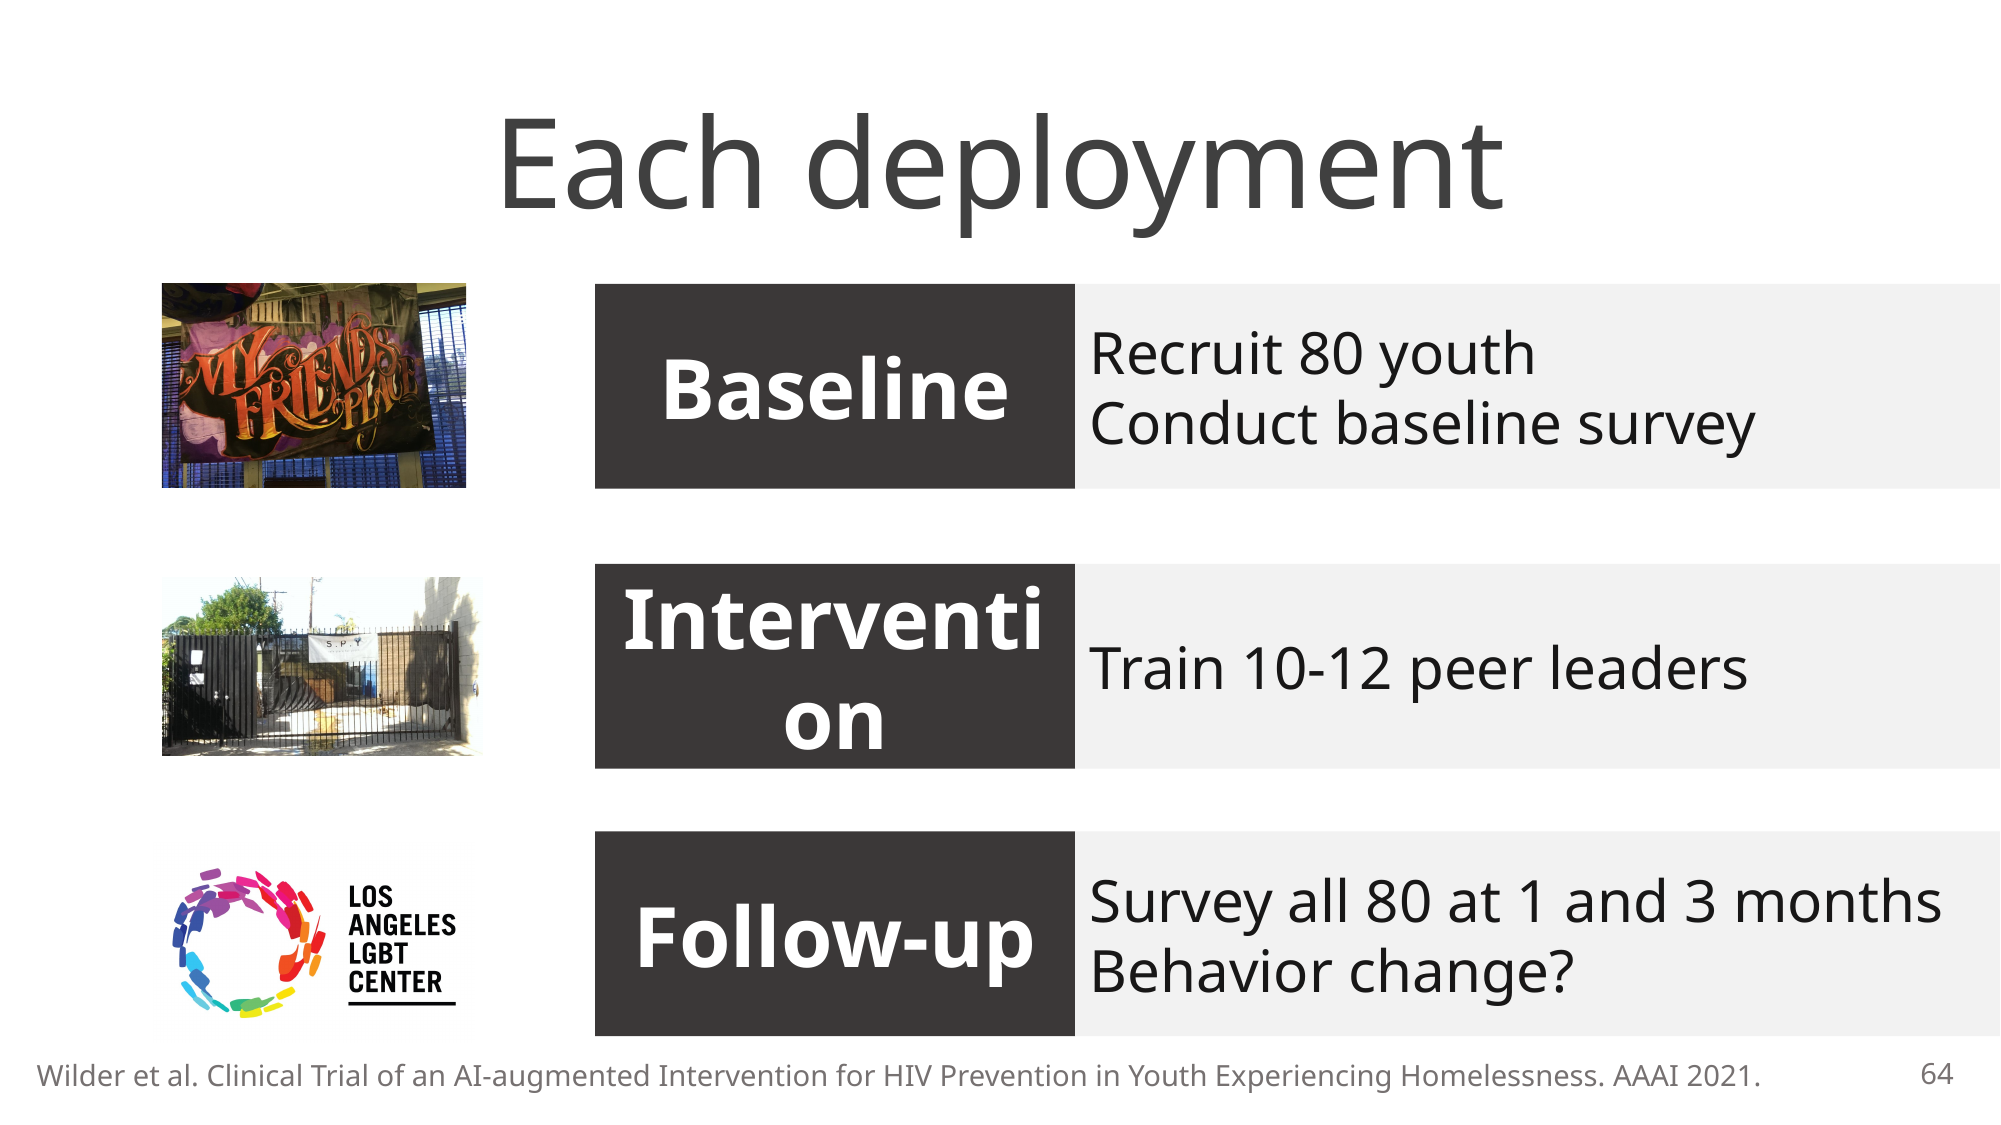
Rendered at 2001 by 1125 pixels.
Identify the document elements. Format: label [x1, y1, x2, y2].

picture [162, 577, 483, 756]
list [161, 283, 467, 488]
slide_number [1518, 1044, 1969, 1105]
title [137, 59, 1863, 278]
text_box [21, 1050, 1833, 1100]
text_box [594, 563, 2000, 770]
text_box [594, 283, 2000, 490]
text_box [594, 830, 2000, 1037]
picture [153, 842, 475, 1043]
